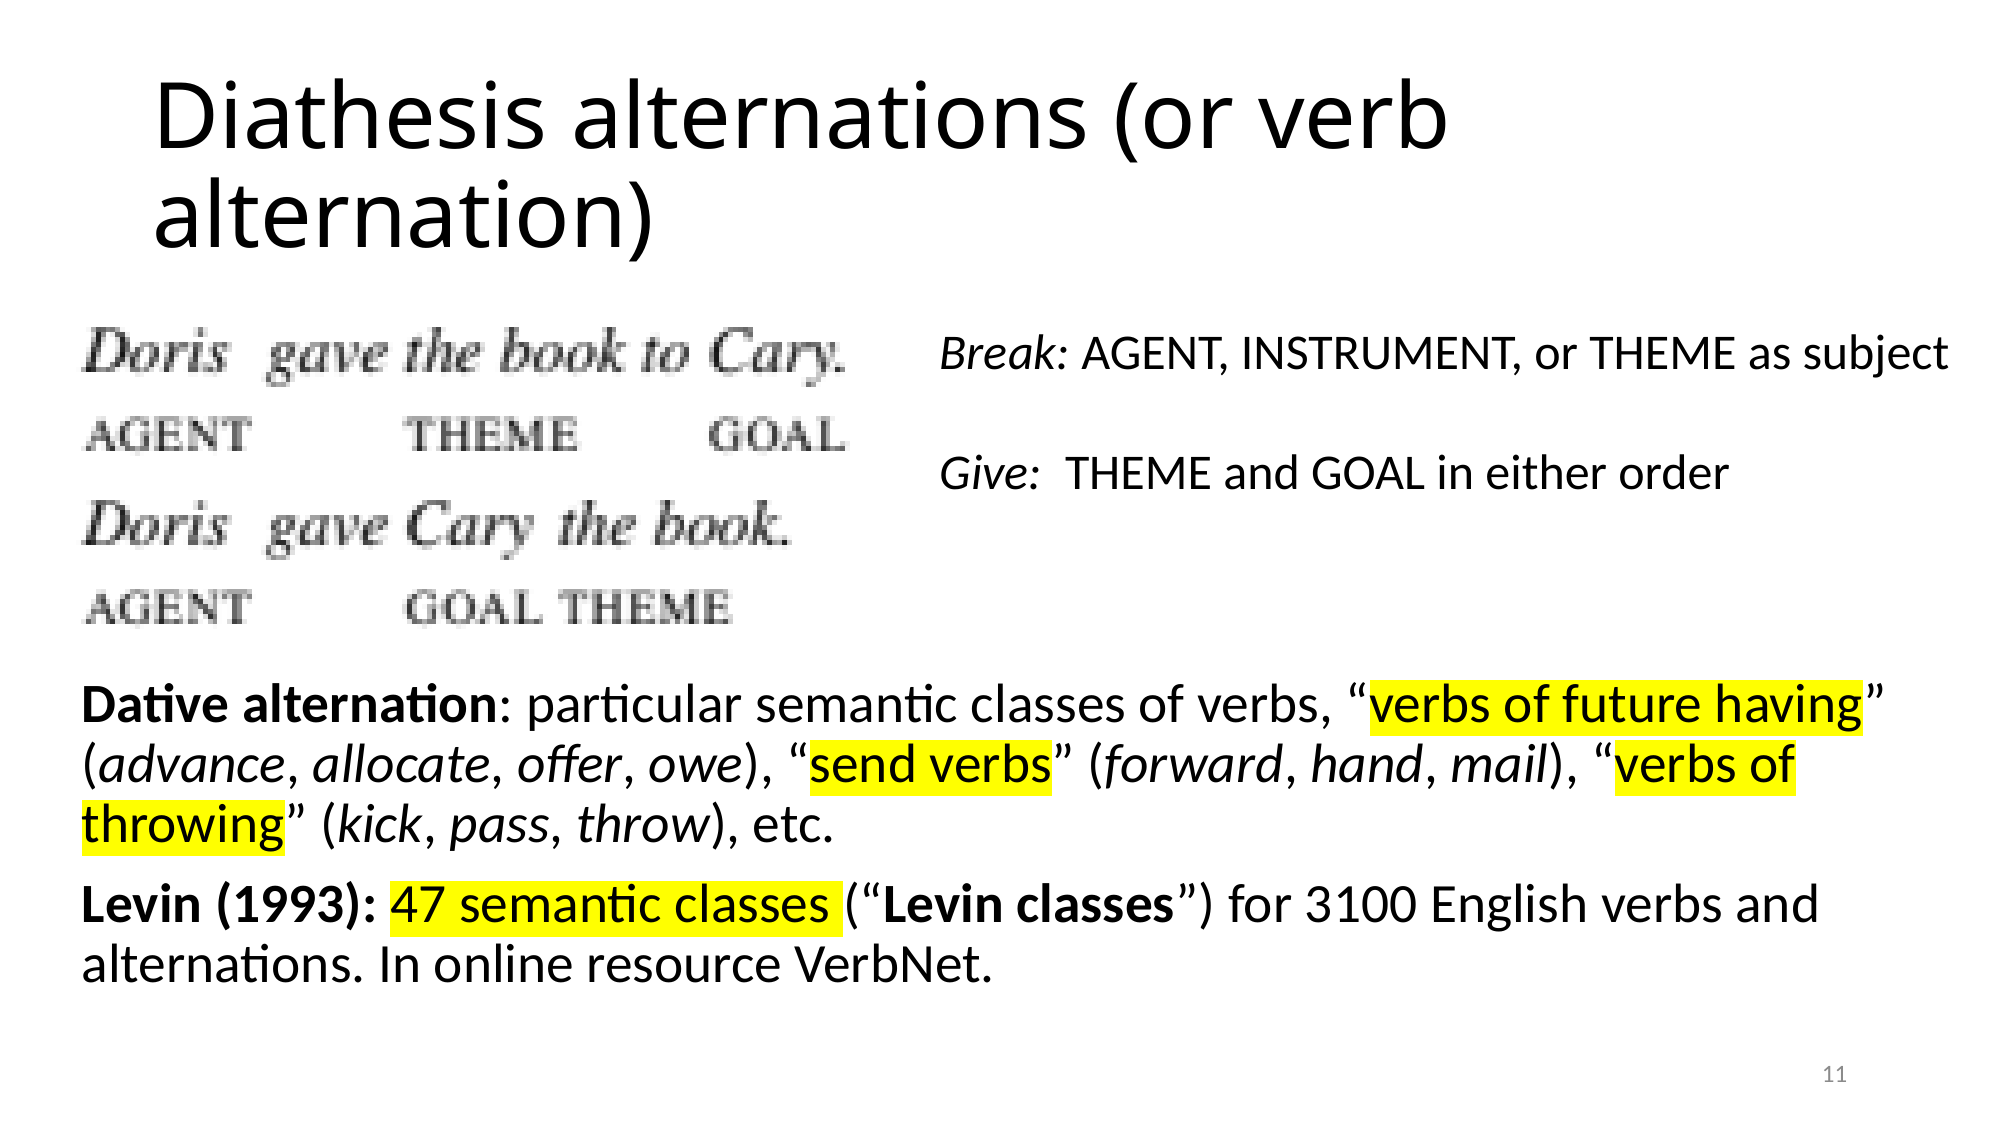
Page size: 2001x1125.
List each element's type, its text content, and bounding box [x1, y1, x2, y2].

picture [72, 303, 856, 645]
slide_number 11 [1412, 1042, 1863, 1103]
text_box Break: AGENT, INSTRUMENT, or THEME as subject Give: THEME and GOAL in either order [924, 312, 1992, 568]
list Dative alternation: particular semantic classes of verbs, “verbs of future having” (advance, allocate, offer, owe), “send verbs” (forward, hand, mail), “verbs of throwing” (kick, pass, throw), etc. Levin (1993): 47 semantic classes (“Levin classes”) for 3100 English verbs and alternations. In online resource VerbNet. [66, 666, 1934, 1073]
title Diathesis alternations (or verb alternation) [137, 59, 1863, 278]
